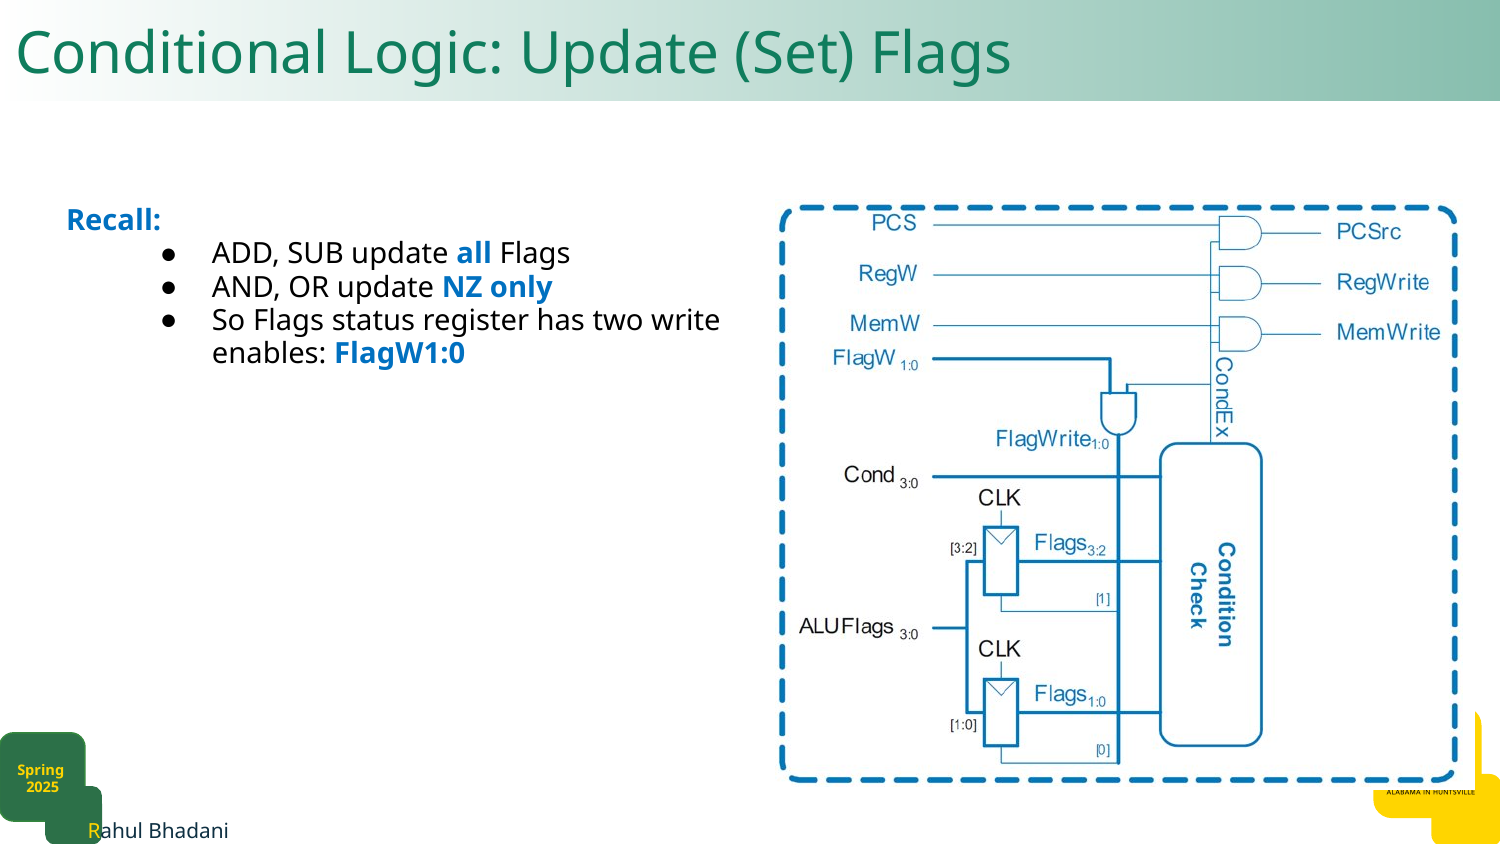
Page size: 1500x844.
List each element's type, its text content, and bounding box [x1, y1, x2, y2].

title Conditional Logic: Update (Set) Flags​ [0, 0, 1500, 101]
list Recall:​ ADD, SUB update all Flags ​ AND, OR update NZ only ​ So Flags status register has two write enables: FlagW1:0​ [51, 189, 745, 750]
picture [768, 191, 1476, 795]
